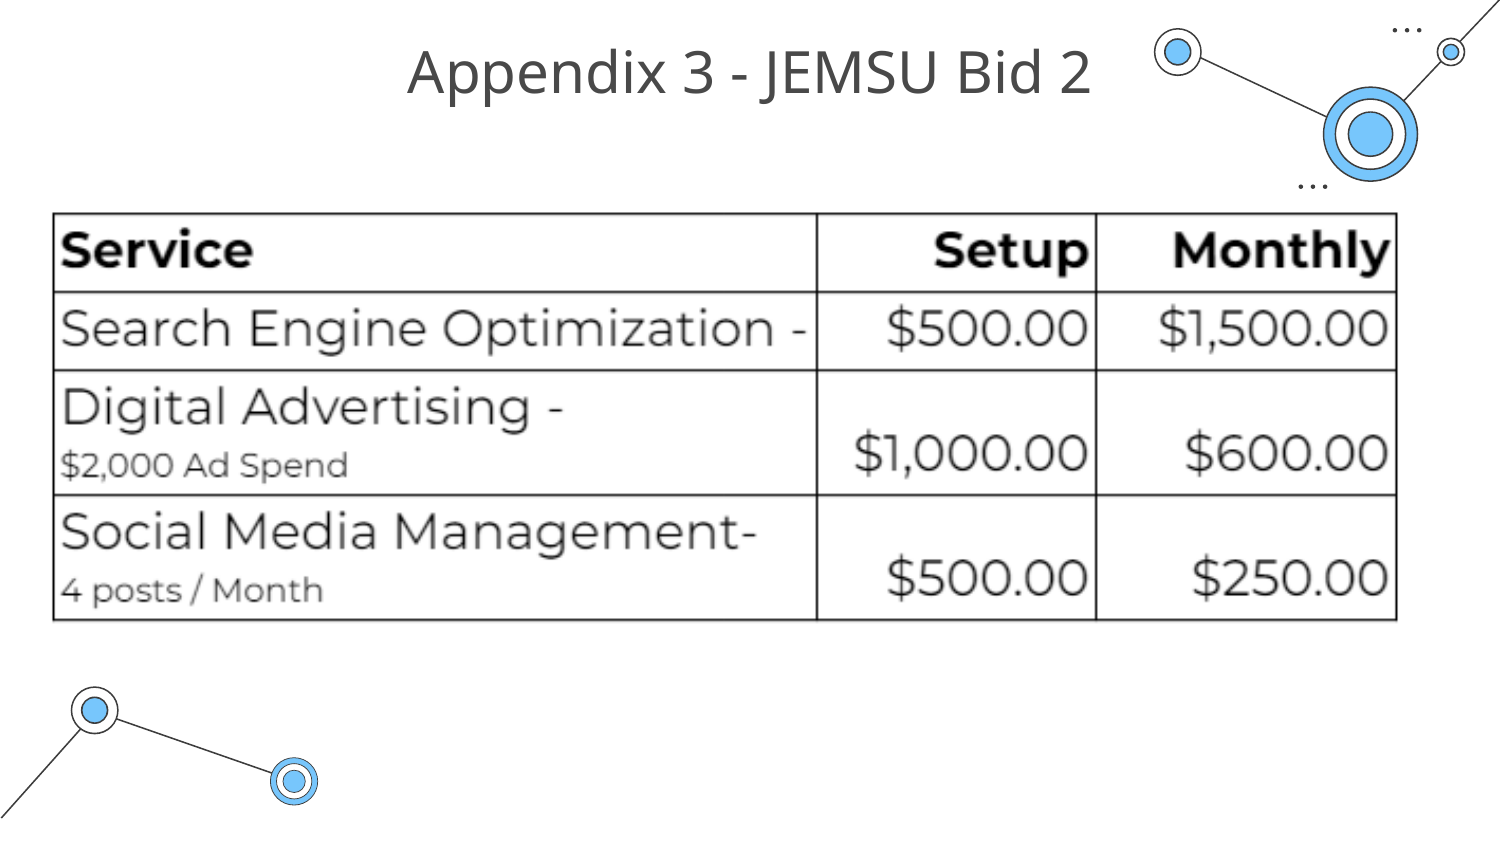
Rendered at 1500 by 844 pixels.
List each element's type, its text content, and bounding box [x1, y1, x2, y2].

title Appendix 3 - JEMSU Bid 2 [344, 56, 1157, 153]
picture [34, 192, 1435, 633]
